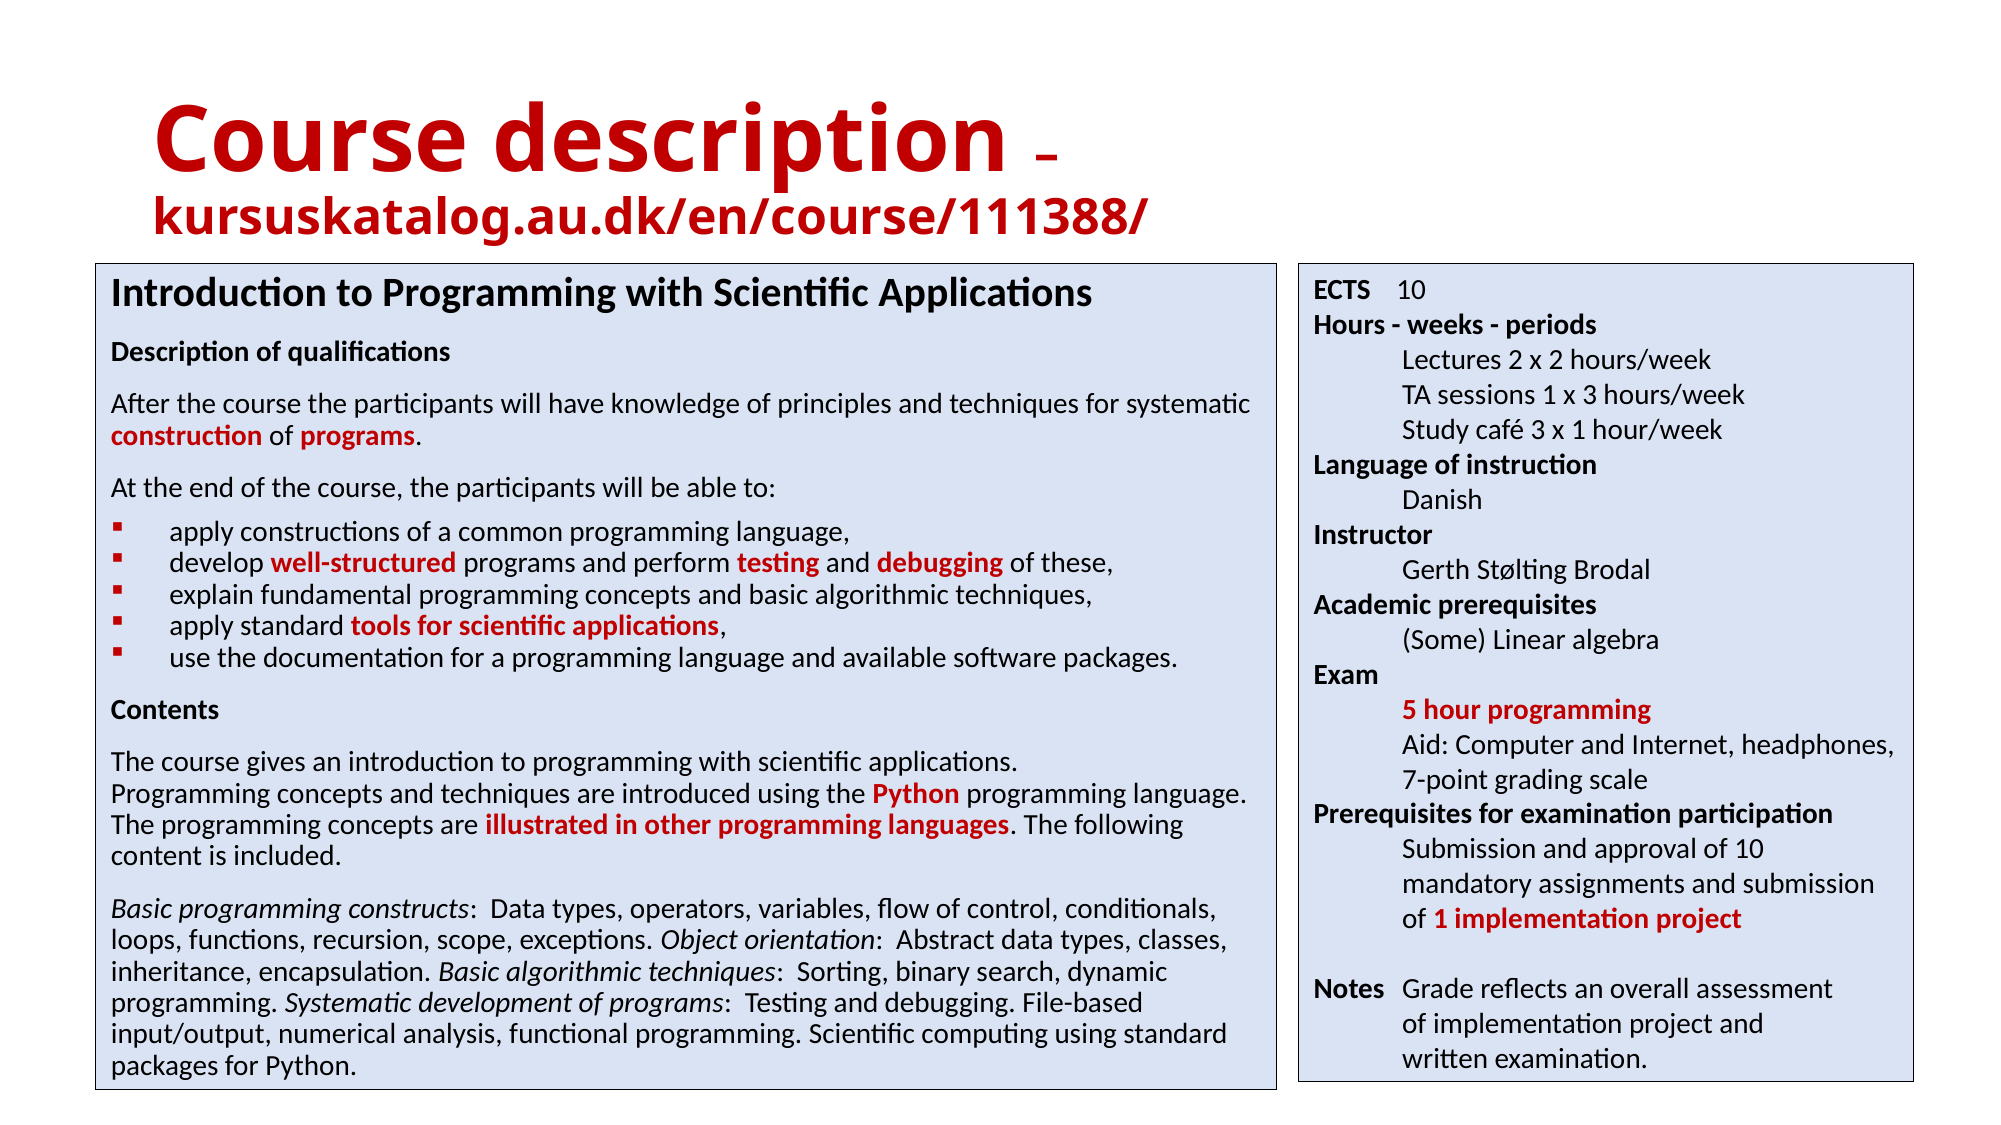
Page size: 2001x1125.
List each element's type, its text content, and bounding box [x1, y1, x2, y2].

list Introduction to Programming with Scientific Applications Description of qualifications After the course the participants will have knowledge of principles and techniques for systematic construction of programs. At the end of the course, the participants will be able to: apply constructions of a common programming language, develop well-structured programs and perform testing and debugging of these, explain fundamental programming concepts and basic algorithmic techniques, apply standard tools for scientific applications, use the documentation for a programming language and available software packages. Contents The course gives an introduction to programming with scientific applications. Programming concepts and techniques are introduced using the Python programming language. The programming concepts are illustrated in other programming languages. The following content is included. Basic programming constructs: Data types, operators, variables, flow of control, conditionals, loops, functions, recursion, scope, exceptions. Object orientation: Abstract data types, classes, inheritance, encapsulation. Basic algorithmic techniques: Sorting, binary search, dynamic programming. Systematic development of programs: Testing and debugging. File-based input/output, numerical analysis, functional programming. Scientific computing using standard packages for Python. [95, 263, 1277, 1090]
text_box ECTS 10 Hours - weeks - periods Lectures 2 x 2 hours/week TA sessions 1 x 3 hours/week Study café 3 x 1 hour/week Language of instruction Danish Instructor Gerth Stølting Brodal Academic prerequisites (Some) Linear algebra Exam 5 hour programming Aid: Computer and Internet, headphones, 7-point grading scale Prerequisites for examination participation Submission and approval of 10 mandatory assignments and submission of 1 implementation project Notes Grade reflects an overall assessment of implementation project and written examination. [1298, 263, 1914, 1082]
title Course description – kursuskatalog.au.dk/en/course/111388/ [137, 59, 1863, 278]
